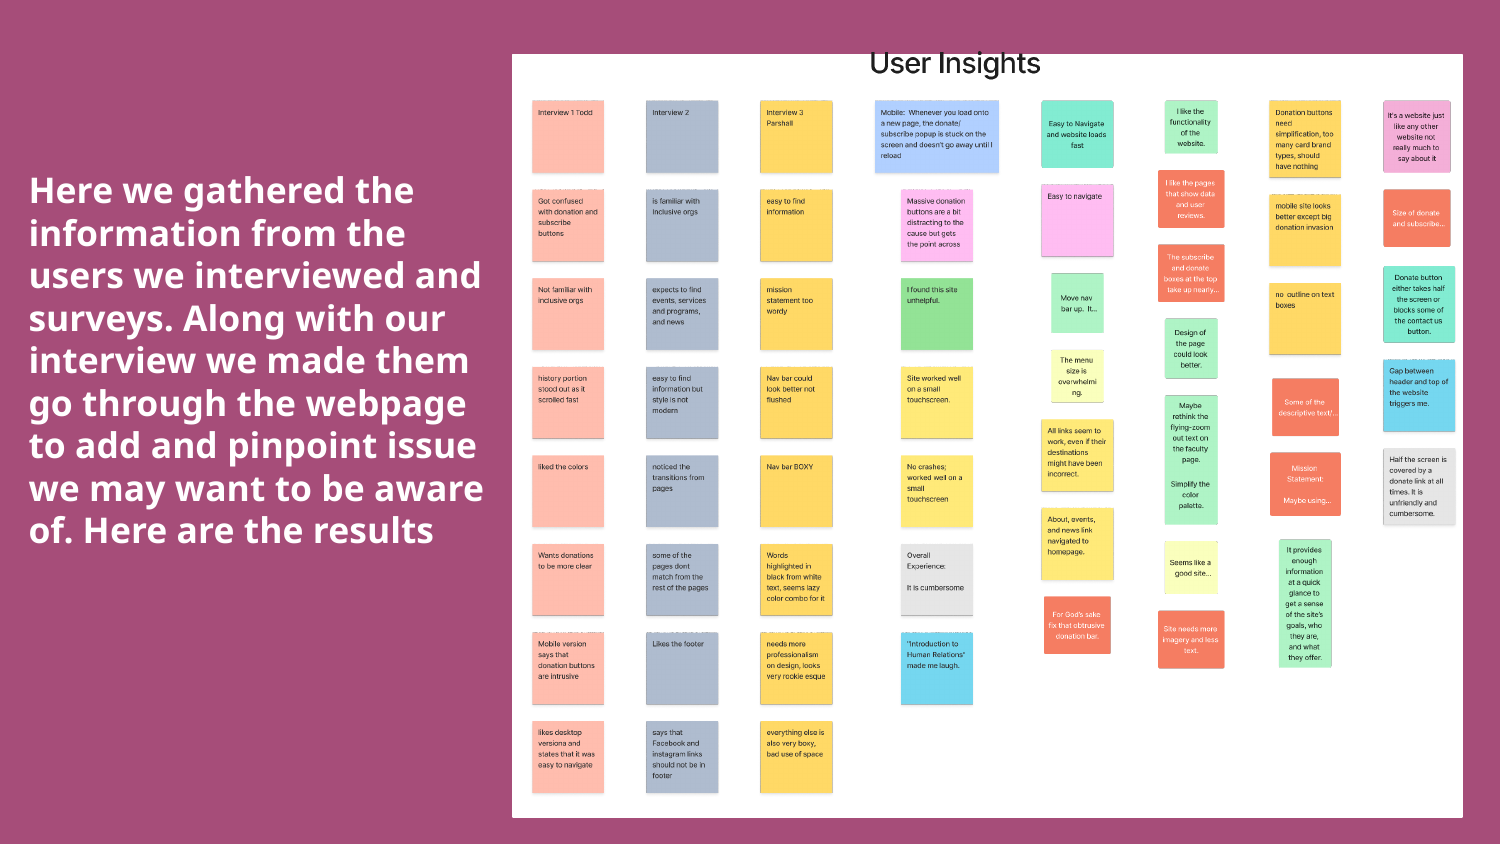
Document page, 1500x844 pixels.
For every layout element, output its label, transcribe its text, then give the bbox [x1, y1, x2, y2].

text_box Here we gathered the information from the users we interviewed and surveys. Along with our interview we made them go through the webpage to add and pinpoint issue we may want to be aware of. Here are the results [13, 153, 507, 566]
text_box [513, 54, 1463, 818]
picture [528, 51, 1459, 798]
